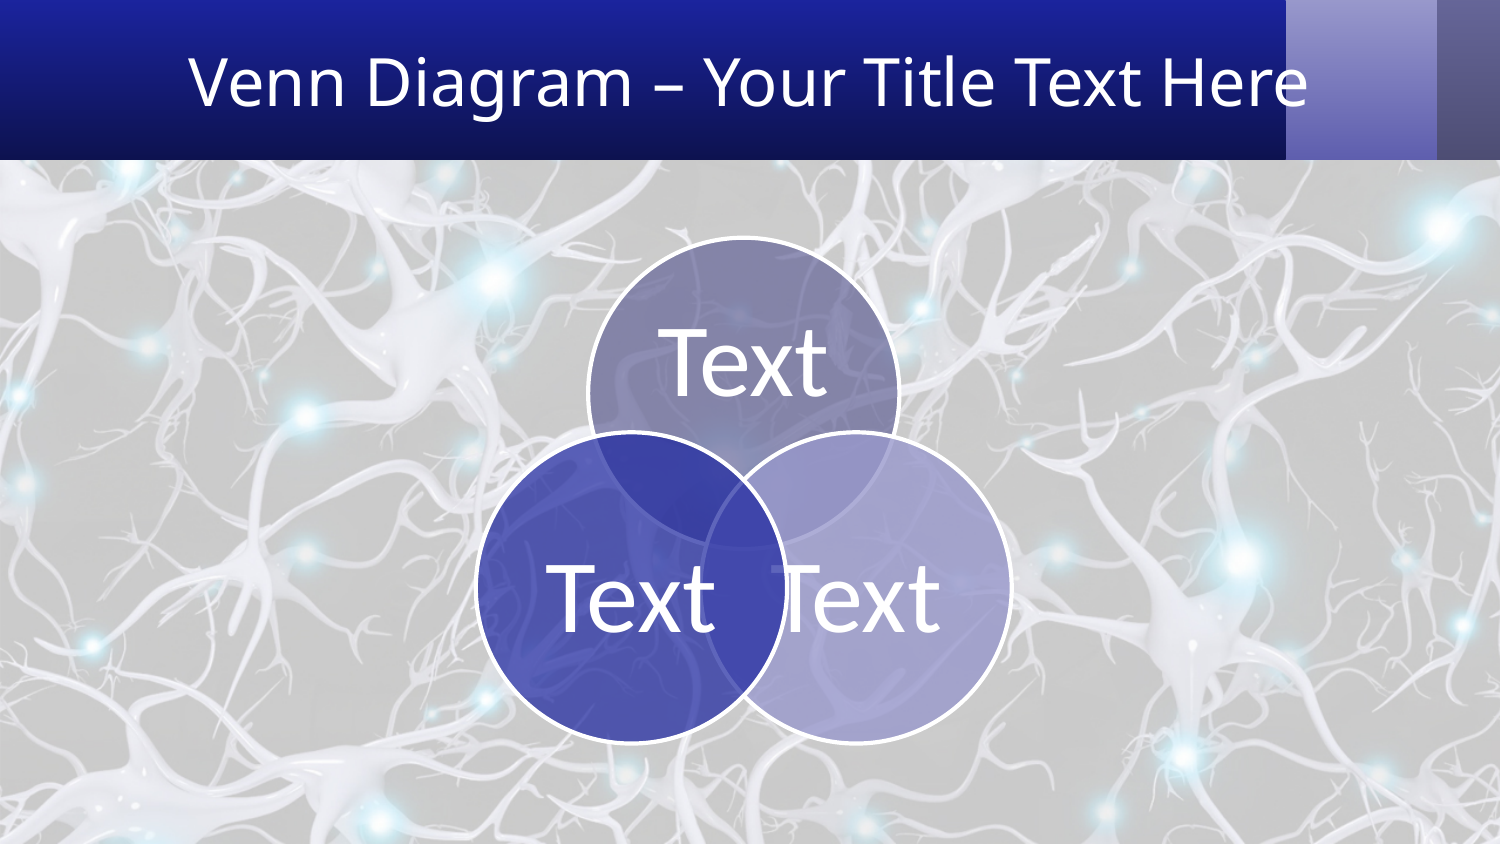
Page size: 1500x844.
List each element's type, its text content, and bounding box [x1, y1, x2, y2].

picture [0, 159, 1500, 844]
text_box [224, 230, 1263, 751]
title Venn Diagram – Your Title Text Here [75, 9, 1425, 150]
